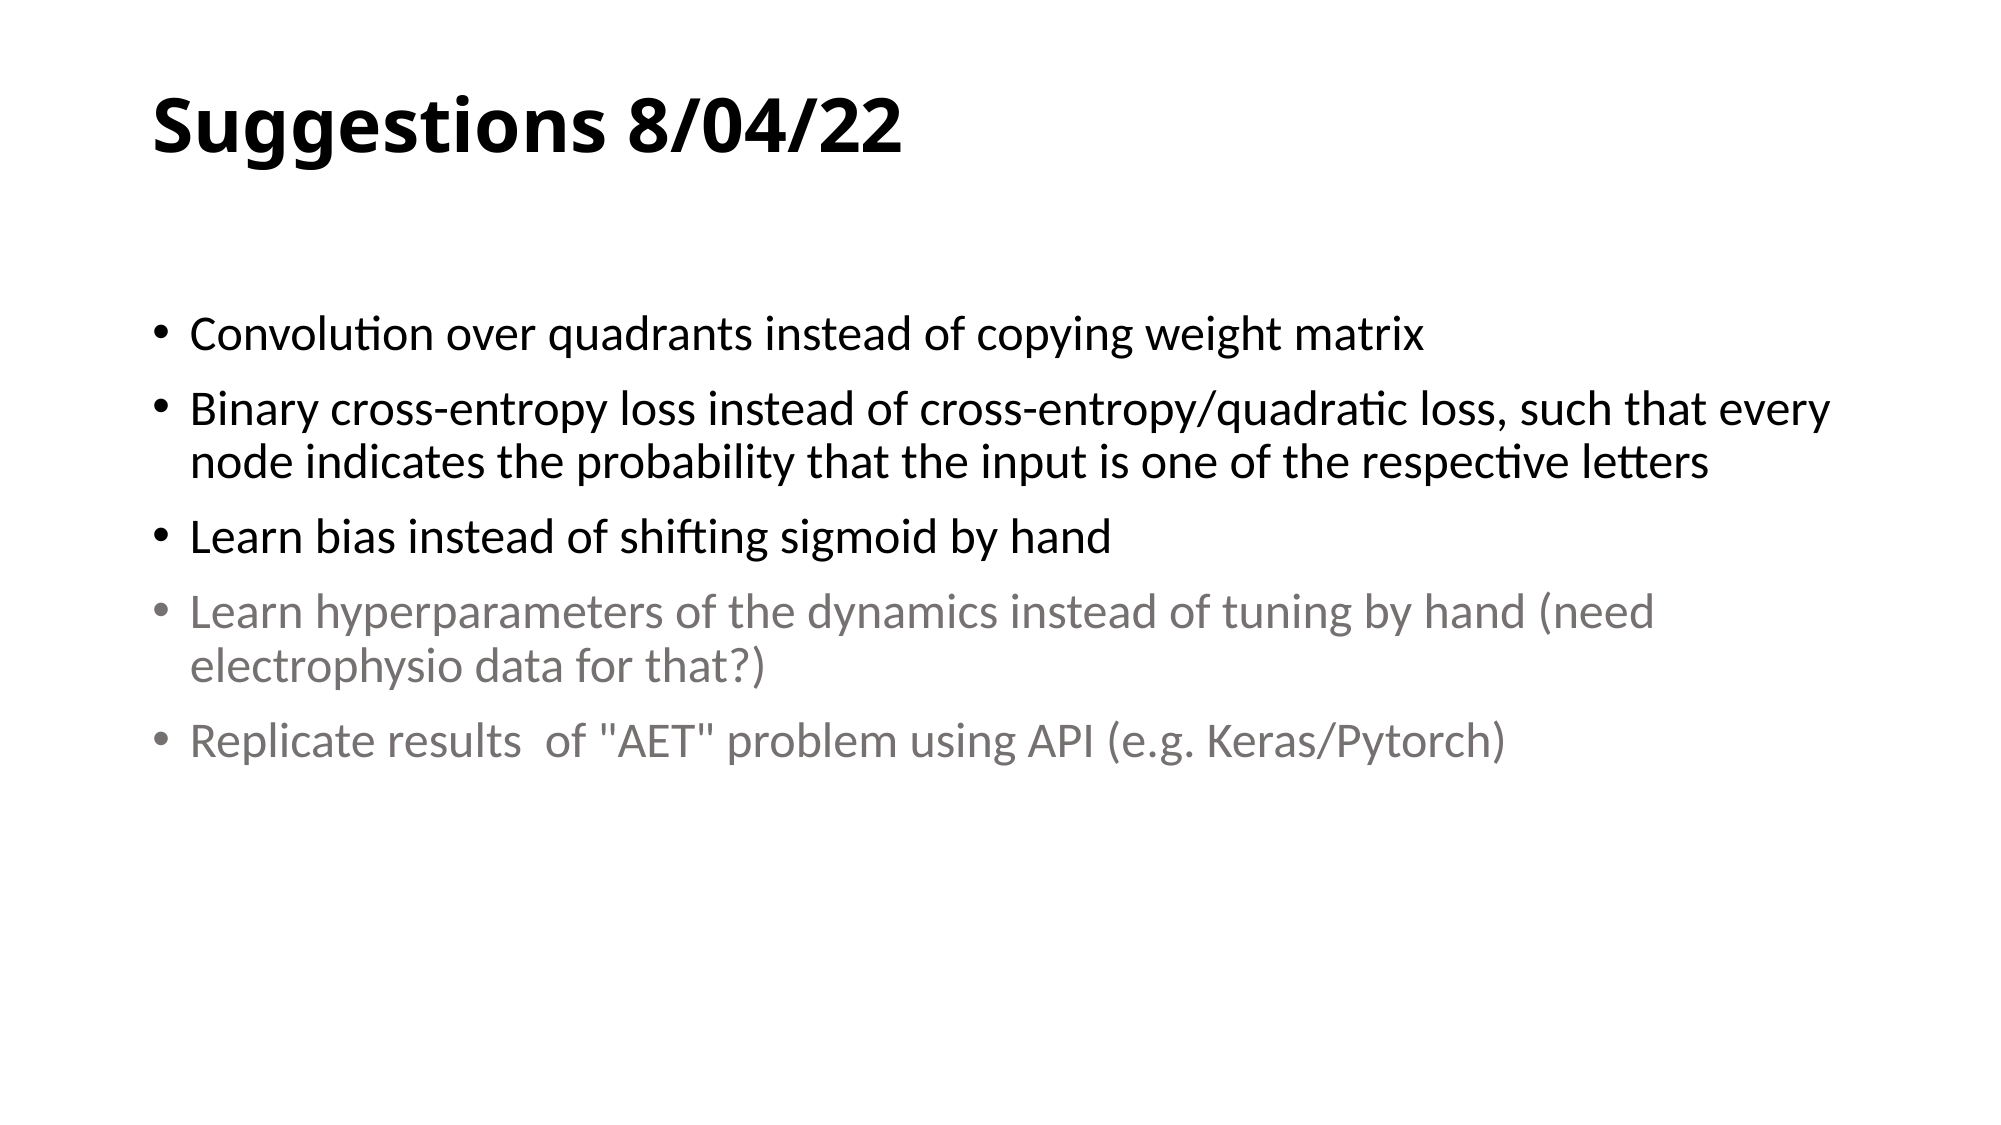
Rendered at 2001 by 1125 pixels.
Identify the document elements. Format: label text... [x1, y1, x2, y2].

list Convolution over quadrants instead of copying weight matrix Binary cross-entropy loss instead of cross-entropy/quadratic loss, such that every node indicates the probability that the input is one of the respective letters Learn bias instead of shifting sigmoid by hand Learn hyperparameters of the dynamics instead of tuning by hand (need electrophysio data for that?) Replicate results of "AET" problem using API (e.g. Keras/Pytorch) [137, 299, 1863, 1014]
title Suggestions 8/04/22 [137, 59, 1863, 197]
